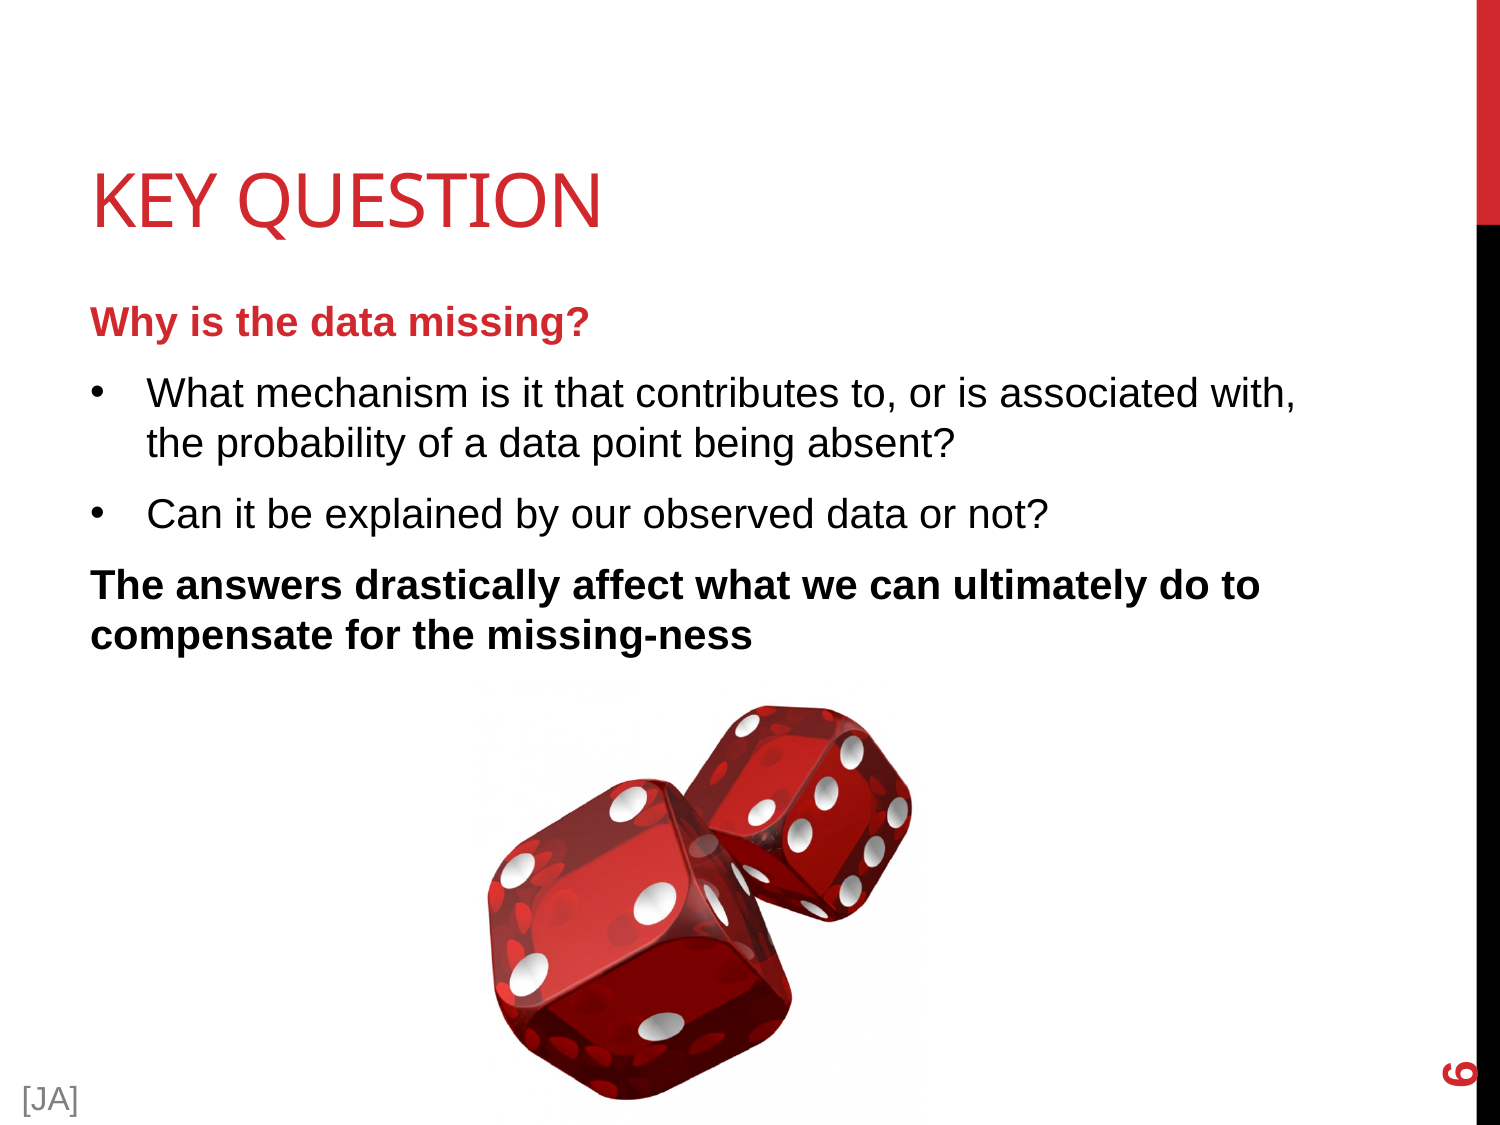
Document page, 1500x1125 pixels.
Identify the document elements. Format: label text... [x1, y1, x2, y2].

list Why is the data missing? What mechanism is it that contributes to, or is associated with, the probability of a data point being absent? Can it be explained by our observed data or not? The answers drastically affect what we can ultimately do to compensate for the missing-ness [75, 287, 1325, 1005]
title Key Question [75, 25, 1025, 250]
slide_number 6 [1427, 887, 1488, 1104]
picture [476, 679, 922, 1125]
text_box [JA] [0, 1069, 101, 1125]
